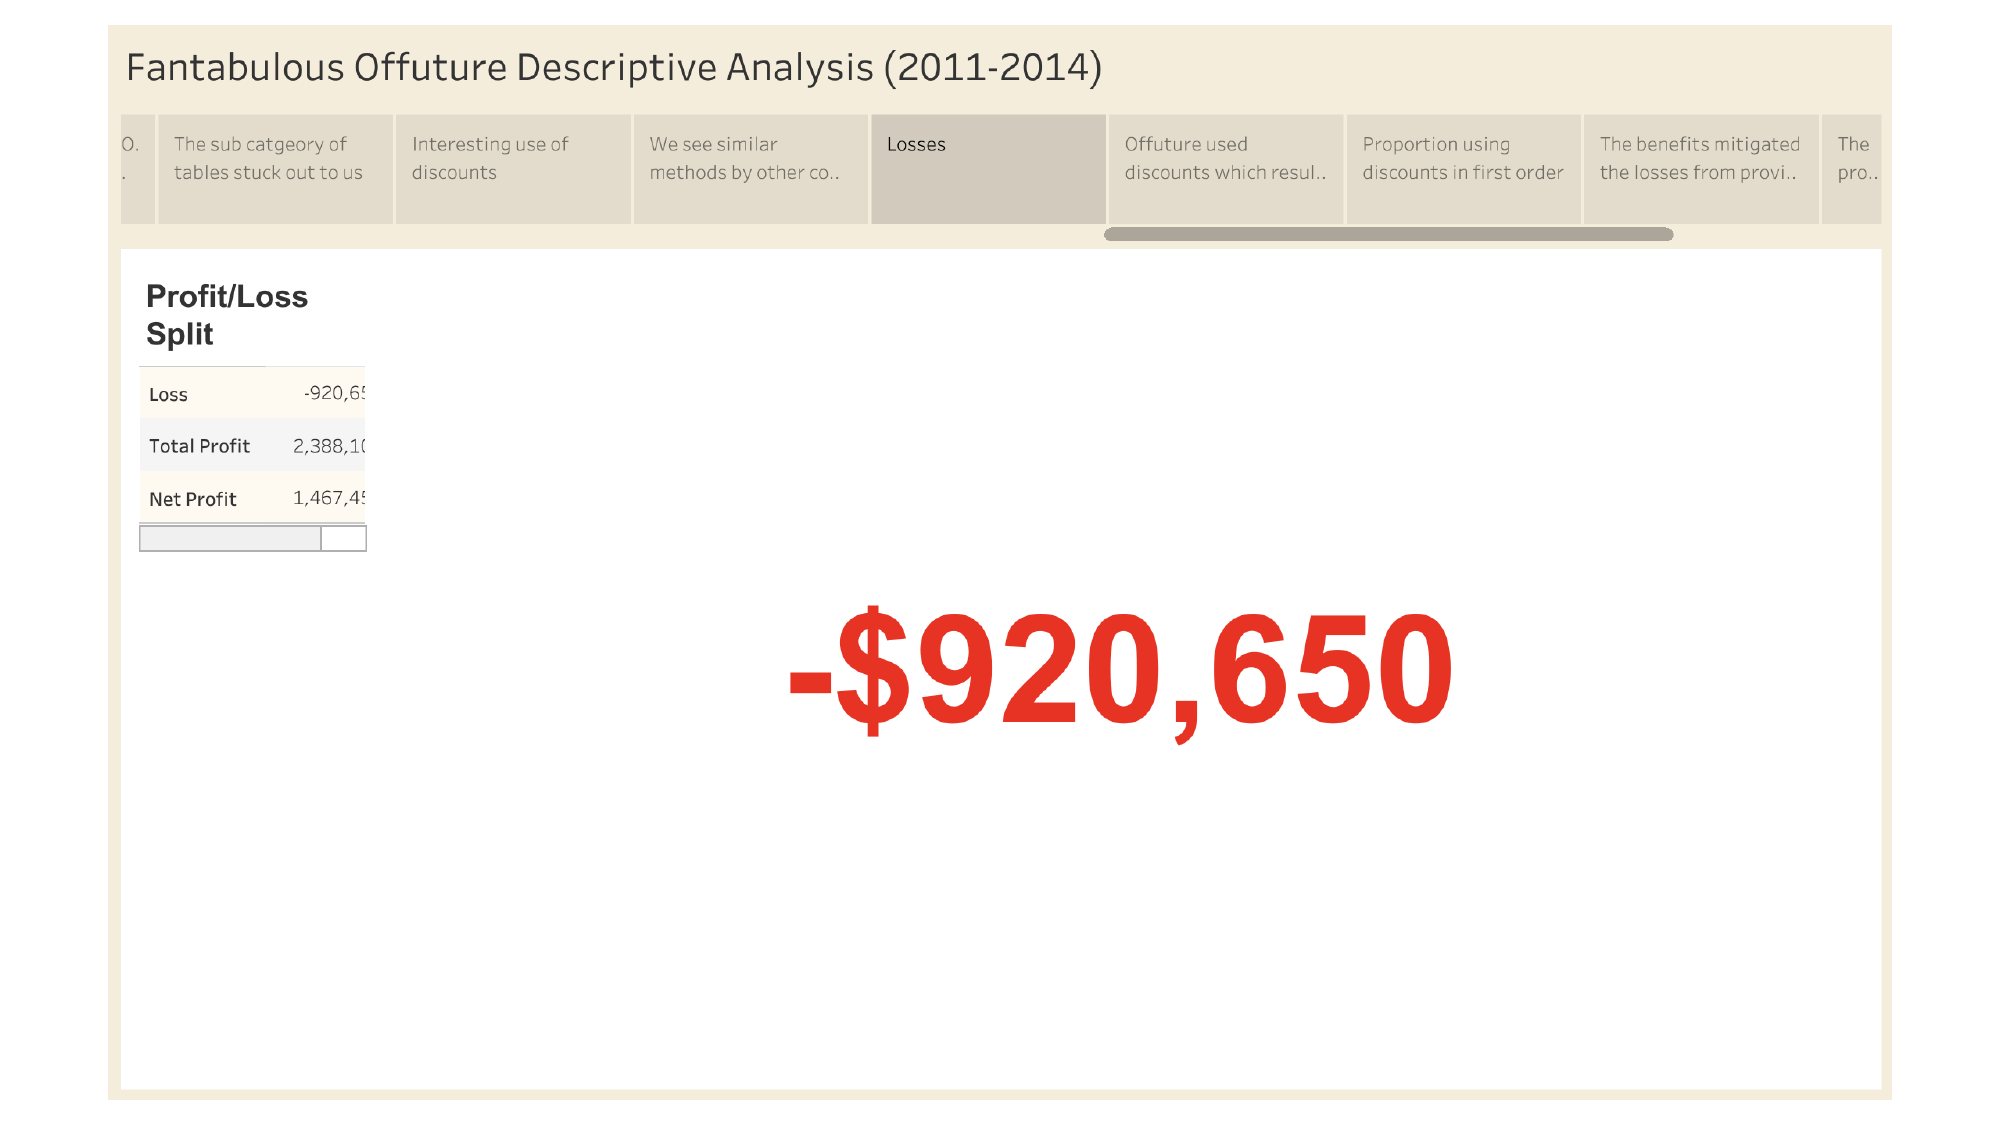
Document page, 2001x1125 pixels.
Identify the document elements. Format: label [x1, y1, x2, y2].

picture [108, 25, 1892, 1100]
